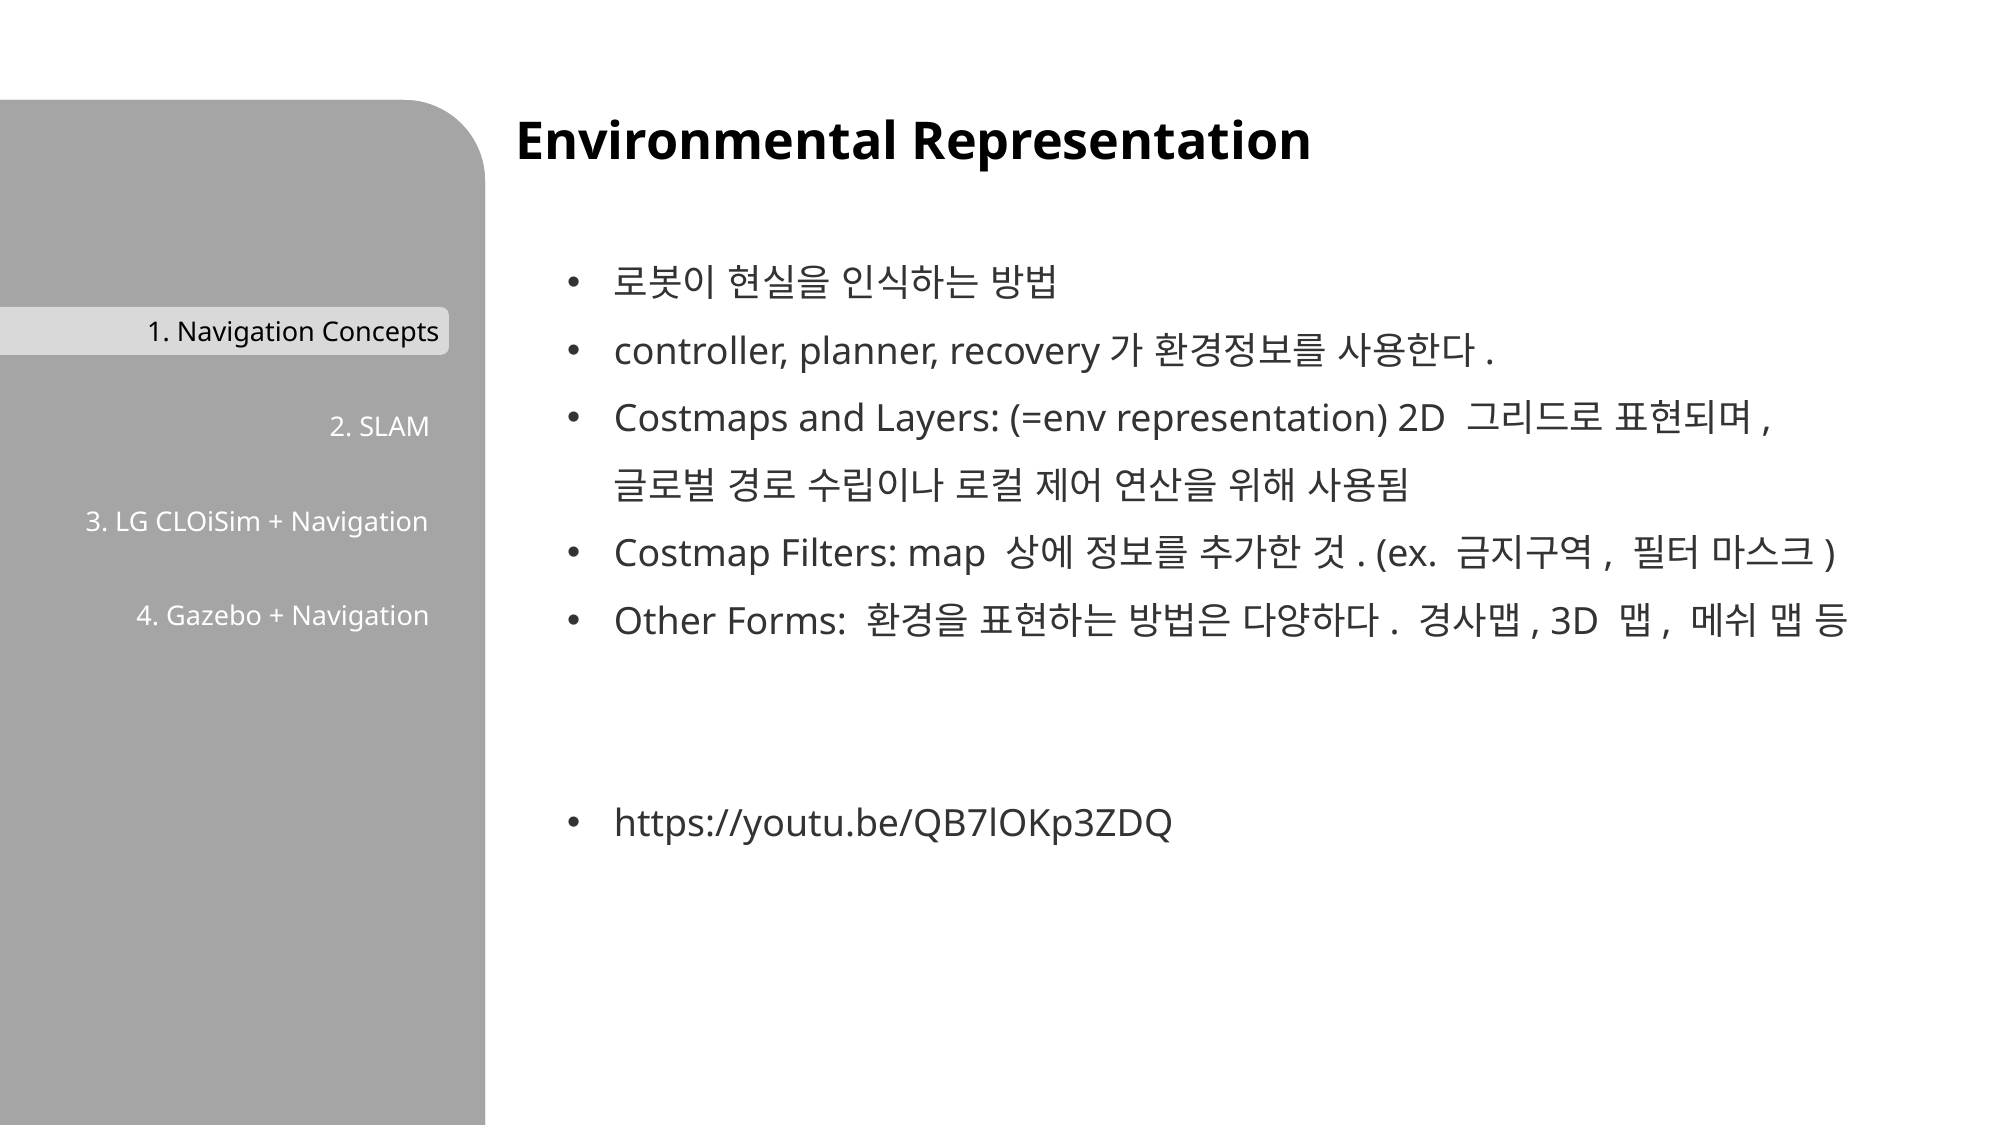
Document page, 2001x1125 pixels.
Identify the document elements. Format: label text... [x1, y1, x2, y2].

text_box 로봇이 현실을 인식하는 방법 controller, planner, recovery가 환경정보를 사용한다. Costmaps and Layers: (=env representation) 2D 그리드로 표현되며, 글로벌 경로 수립이나 로컬 제어 연산을 위해 사용됨 Costmap Filters: map 상에 정보를 추가한 것. (ex. 금지구역, 필터 마스크) Other Forms: 환경을 표현하는 방법은 다양하다. 경사맵, 3D 맵, 메쉬 맵 등 https://youtu.be/QB7lOKp3ZDQ [552, 229, 1901, 852]
text_box Environmental Representation [500, 99, 1328, 178]
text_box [0, 99, 485, 1125]
